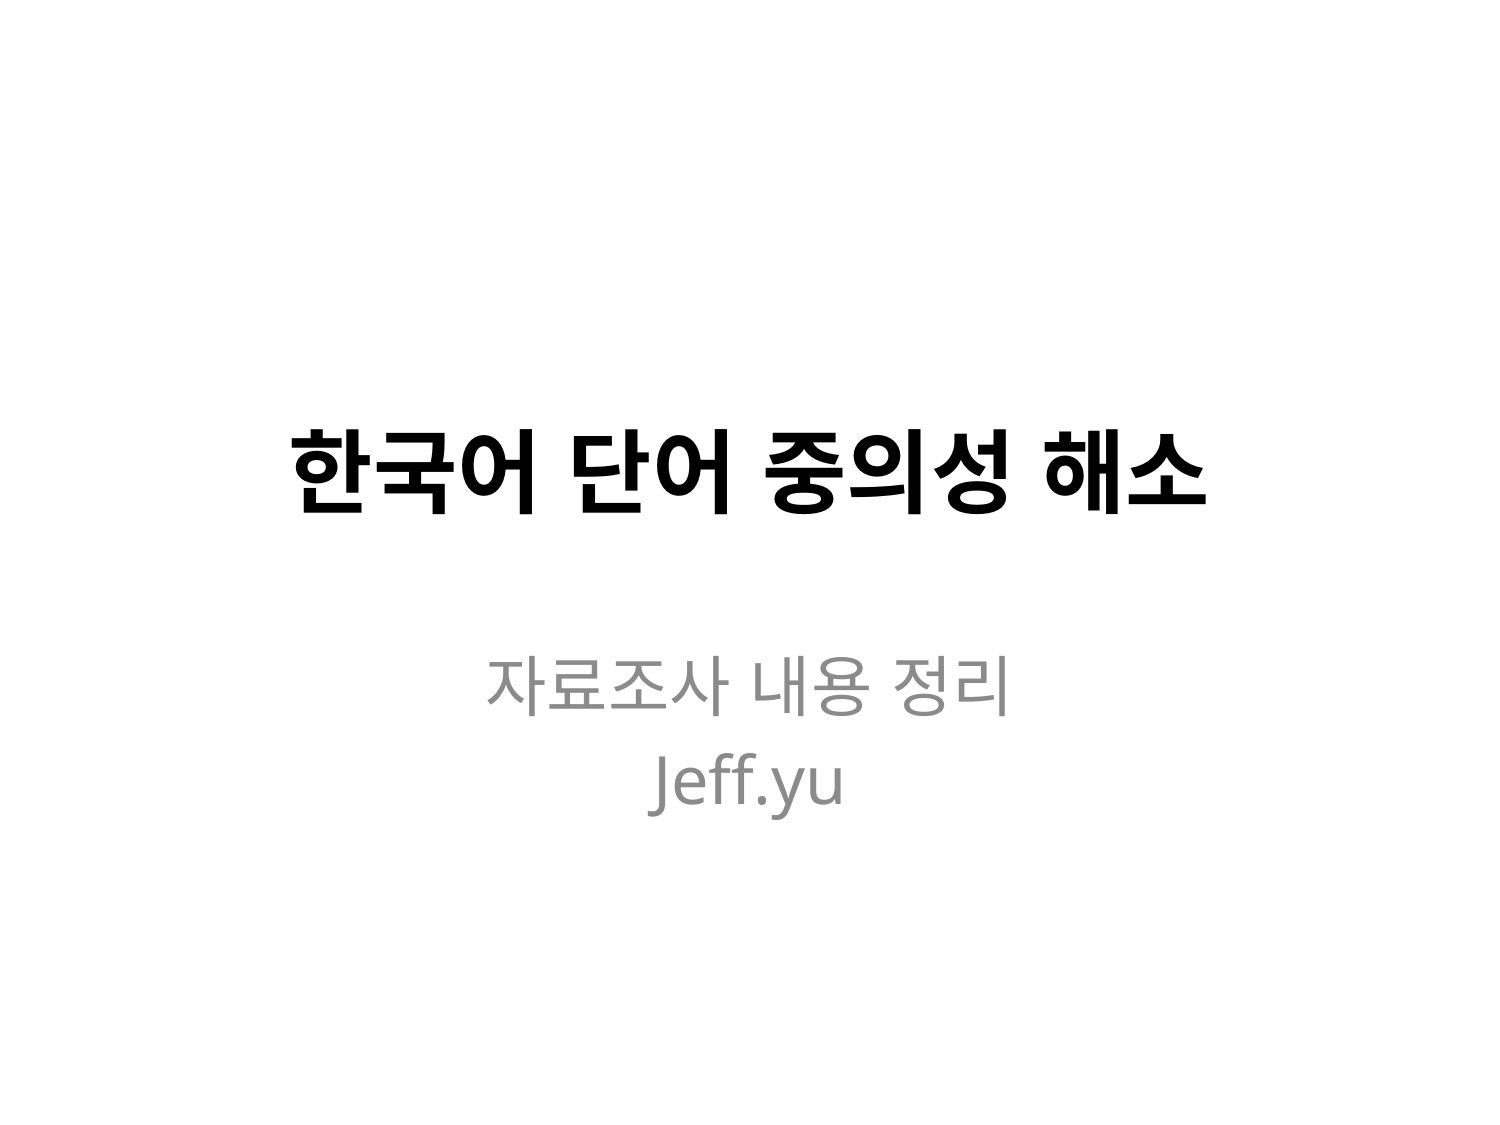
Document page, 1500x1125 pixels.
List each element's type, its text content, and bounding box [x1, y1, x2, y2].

title 한국어 단어 중의성 해소 [112, 349, 1388, 591]
subtitle 자료조사 내용 정리 Jeff.yu [225, 637, 1275, 925]
